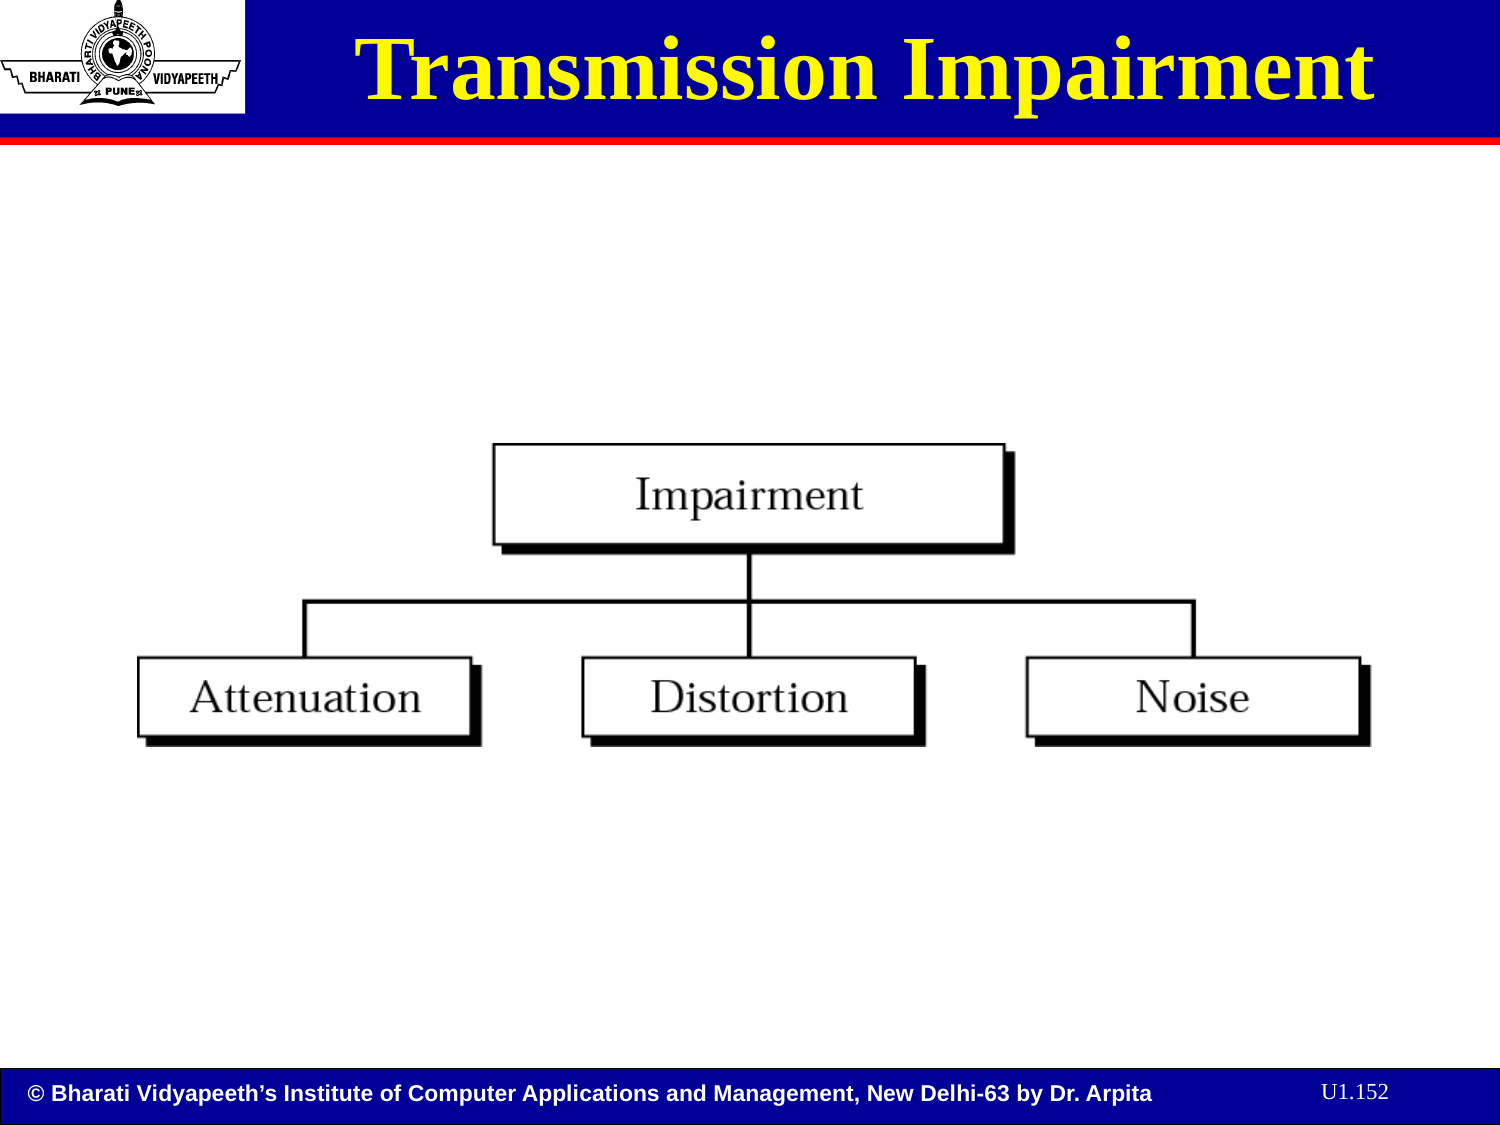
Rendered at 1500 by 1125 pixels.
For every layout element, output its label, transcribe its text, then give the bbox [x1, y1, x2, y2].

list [136, 442, 1372, 747]
picture [0, 0, 190, 106]
title Transmission Impairment [190, 0, 1500, 188]
